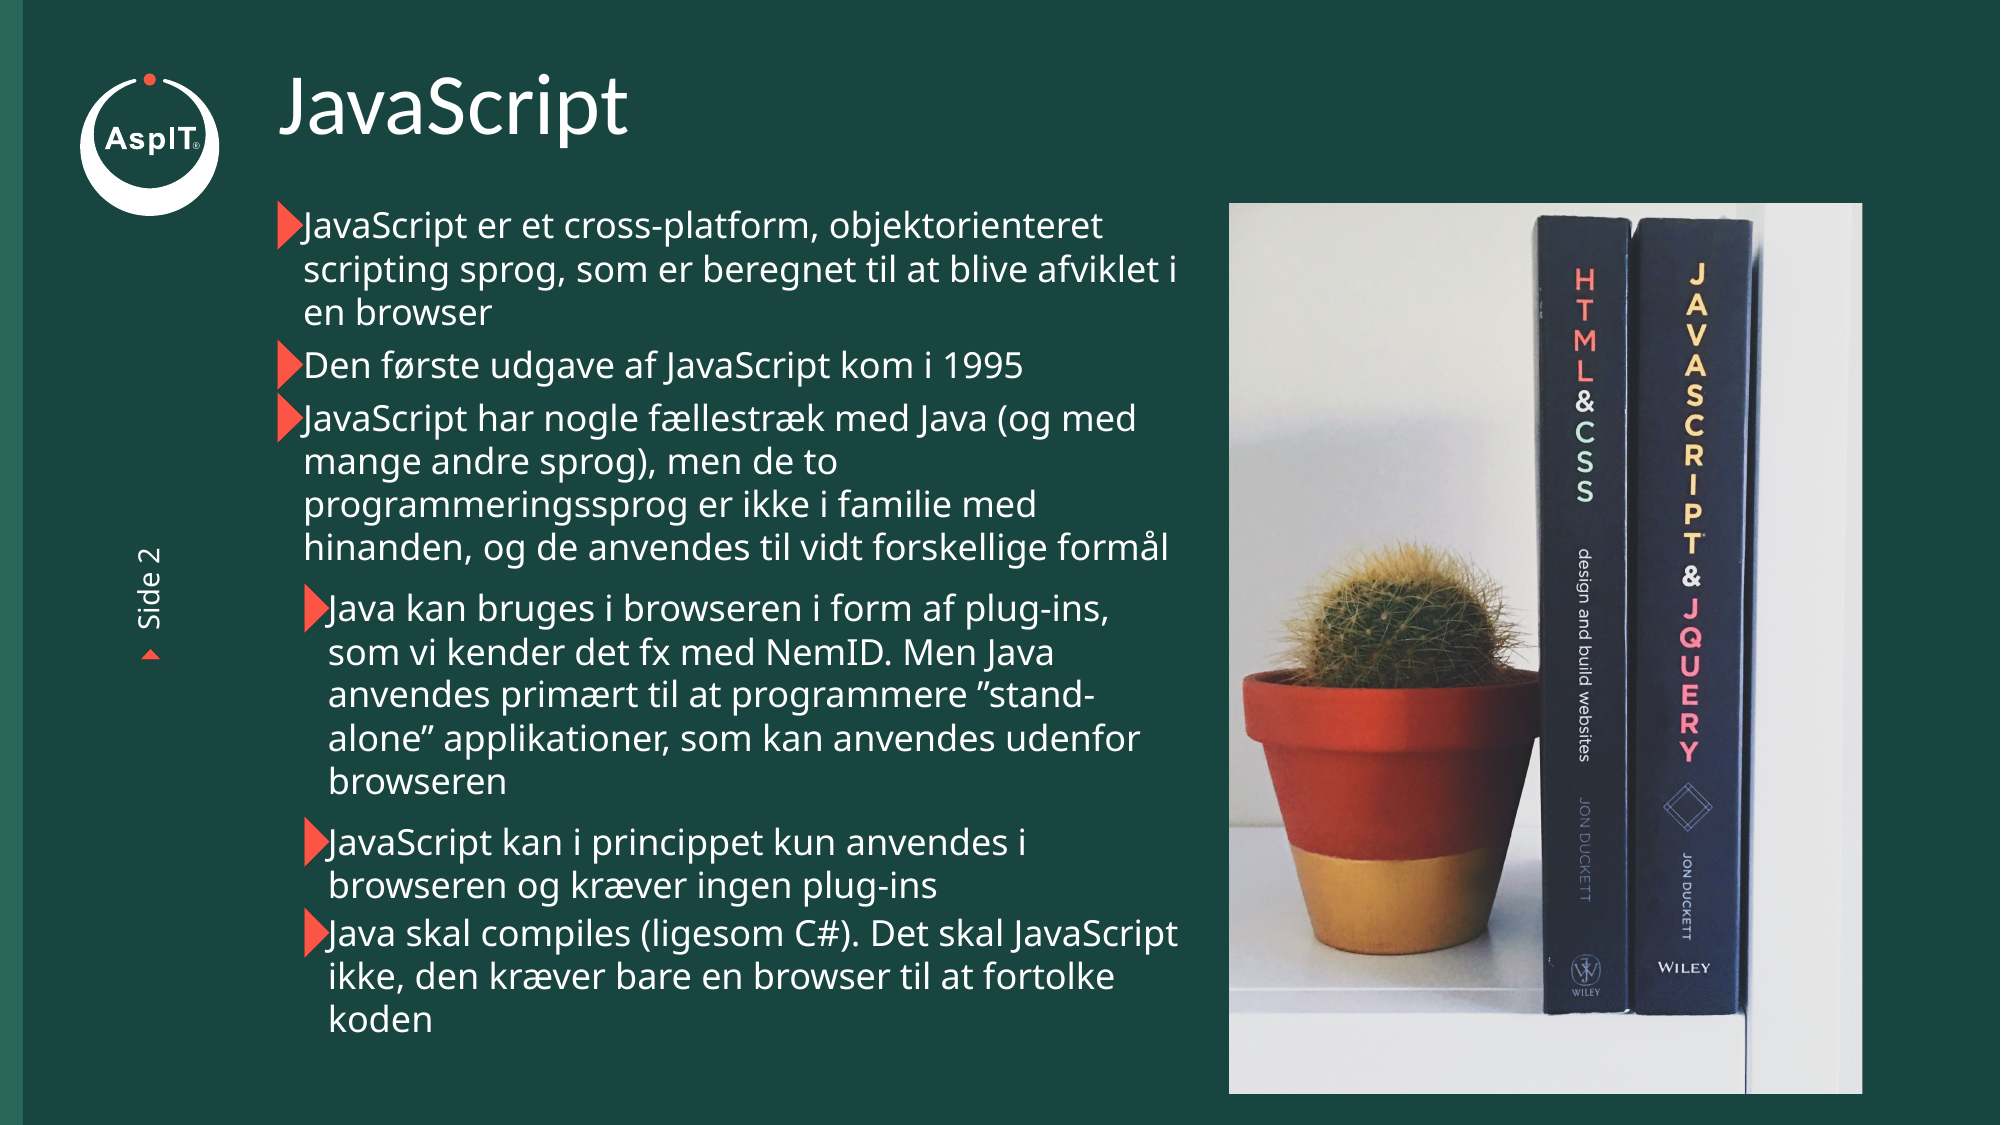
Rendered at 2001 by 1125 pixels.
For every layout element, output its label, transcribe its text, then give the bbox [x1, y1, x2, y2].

picture [276, 337, 330, 444]
picture [1229, 202, 1863, 1094]
slide_number Side 2 [126, 460, 174, 660]
picture [303, 581, 356, 634]
list JavaScript er et cross-platform, objektorienteret scripting sprog, som er beregnet til at blive afviklet i en browser Den første udgave af JavaScript kom i 1995 JavaScript har nogle fællestræk med Java (og med mange andre sprog), men de to programmeringssprog er ikke i familie med hinanden, og de anvendes til vidt forskellige formål Java kan bruges i browseren i form af plug-ins, som vi kender det fx med NemID. Men Java anvendes primært til at programmere ”stand-alone” applikationer, som kan anvendes udenfor browseren JavaScript kan i princippet kun anvendes i browseren og kræver ingen plug-ins Java skal compiles (ligesom C#). Det skal JavaScript ikke, den kræver bare en browser til at fortolke koden [276, 203, 1186, 1094]
title JavaScript [278, 59, 1188, 169]
picture [139, 639, 161, 660]
picture [276, 198, 330, 251]
picture [303, 905, 356, 959]
picture [303, 814, 356, 868]
